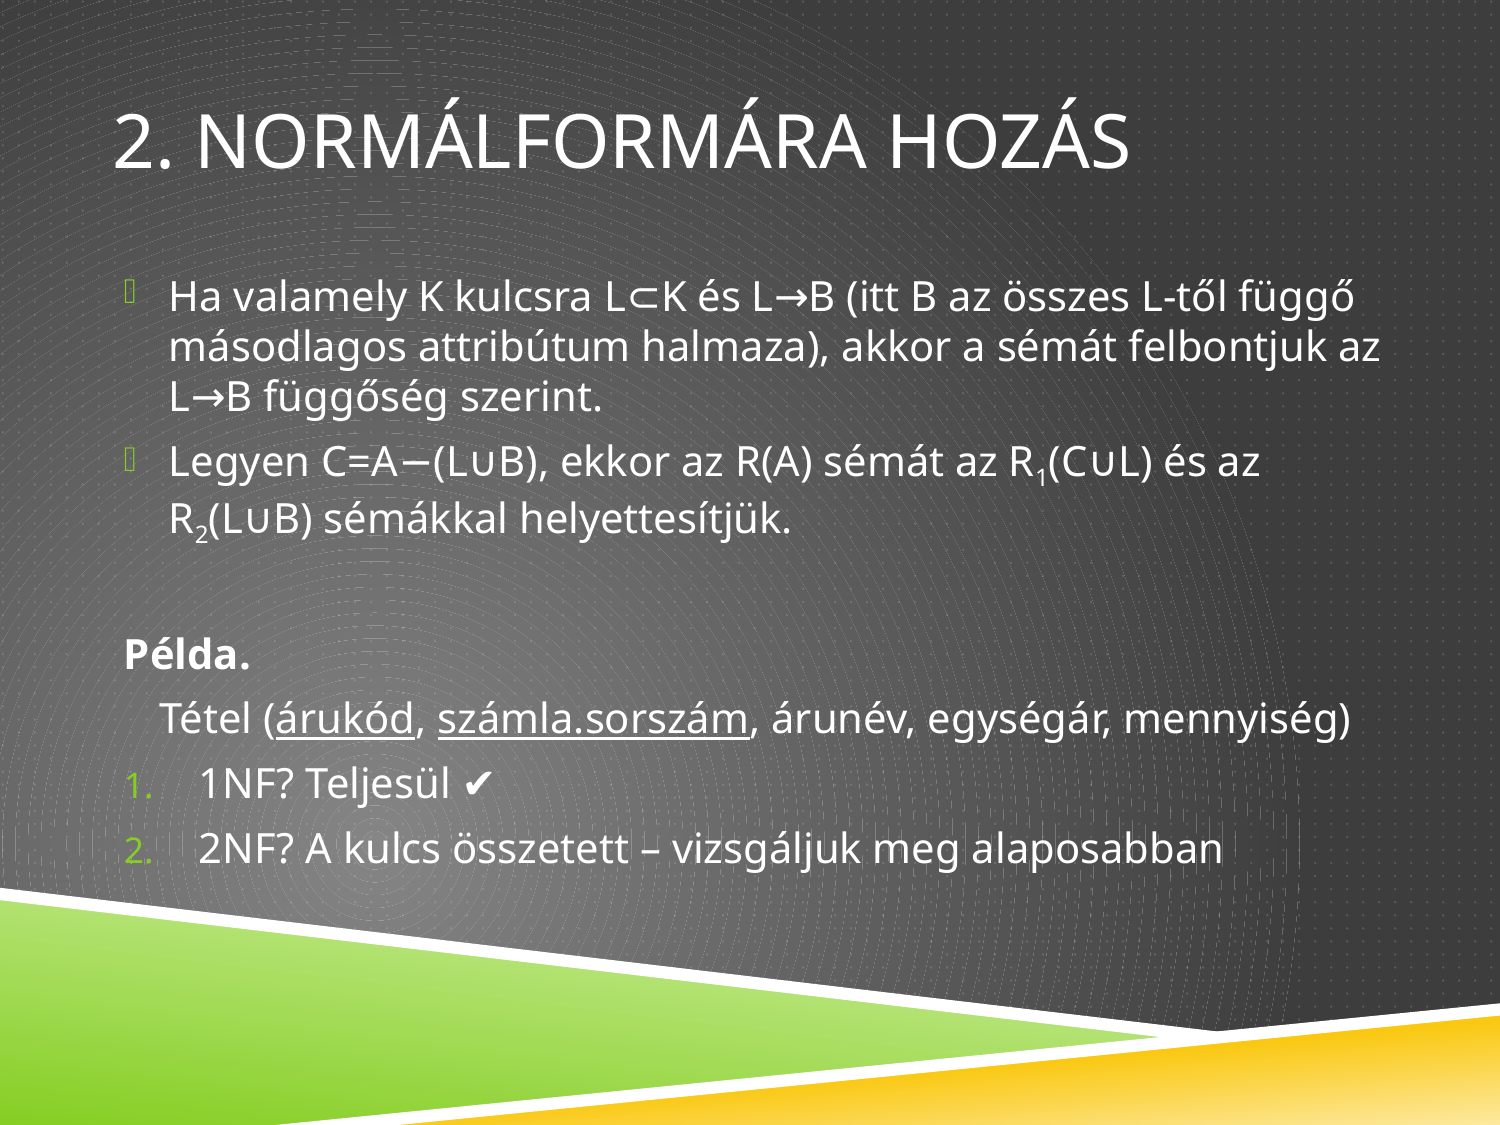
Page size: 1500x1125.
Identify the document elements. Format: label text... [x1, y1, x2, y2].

title 2. normálformára hozás [112, 45, 1388, 233]
list Ha valamely K kulcsra L⊂K és L→B (itt B az összes L-től függő másodlagos attribútum halmaza), akkor a sémát felbontjuk az L→B függőség szerint. Legyen C=A−(L∪B), ekkor az R(A) sémát az R1(C∪L) és az R2(L∪B) sémákkal helyettesítjük. Példa. Tétel (árukód, számla.sorszám, árunév, egységár, mennyiség) 1NF? Teljesül ✔ 2NF? A kulcs összetett – vizsgáljuk meg alaposabban [112, 262, 1388, 875]
